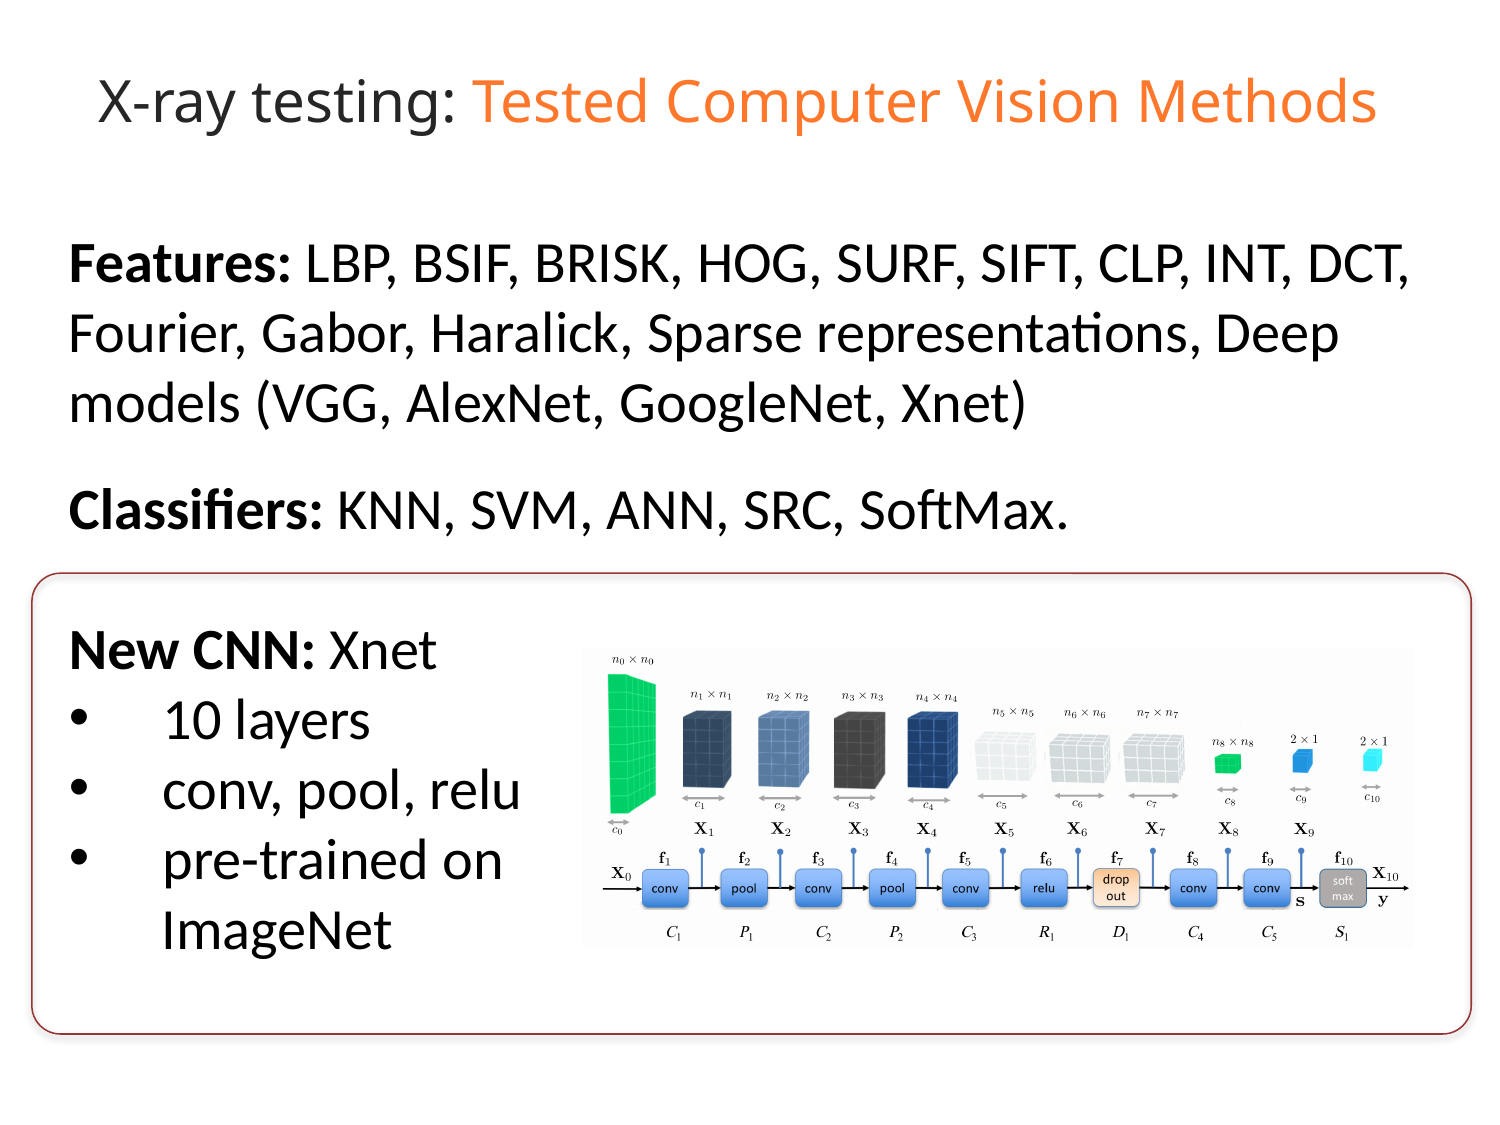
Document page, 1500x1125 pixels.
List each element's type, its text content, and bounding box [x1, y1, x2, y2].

text_box Features: LBP, BSIF, BRISK, HOG, SURF, SIFT, CLP, INT, DCT, Fourier, Gabor, Haralick, Sparse representations, Deep models (VGG, AlexNet, GoogleNet, Xnet) Classifiers: KNN, SVM, ANN, SRC, SoftMax. New CNN: Xnet 10 layers conv, pool, relu pre-trained on ImageNet [54, 216, 1500, 969]
text_box [31, 572, 1473, 1035]
picture [582, 648, 1413, 949]
text_box X-ray testing: Tested Computer Vision Methods [83, 57, 1500, 142]
